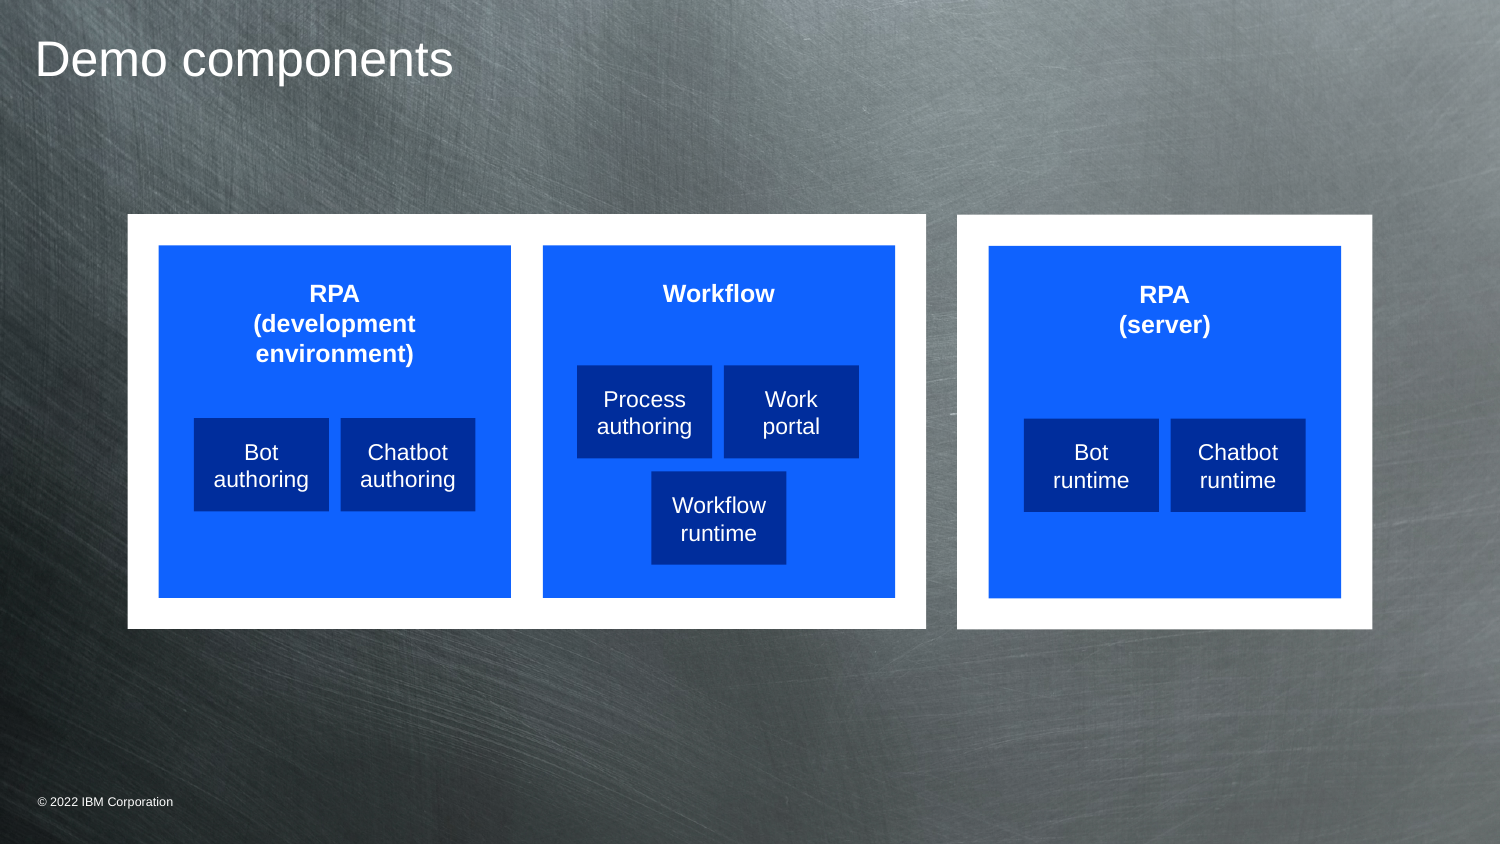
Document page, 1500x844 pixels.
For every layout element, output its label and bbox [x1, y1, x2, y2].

picture [0, 0, 1500, 844]
text_box [127, 213, 1373, 630]
